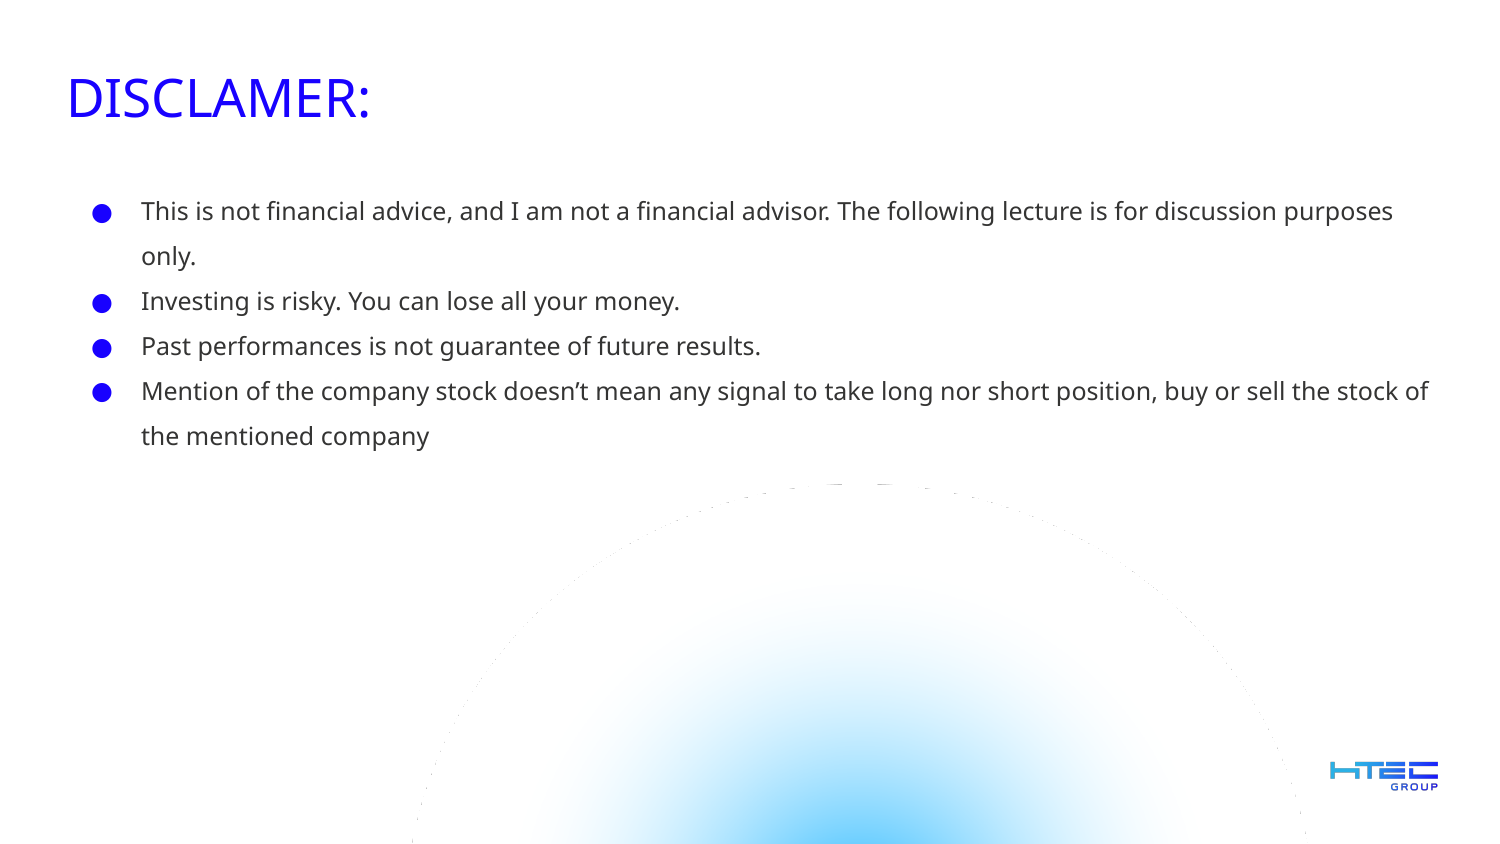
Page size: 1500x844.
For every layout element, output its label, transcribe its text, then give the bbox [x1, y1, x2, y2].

title DISCLAMER: [51, 49, 1449, 144]
list This is not financial advice, and I am not a financial advisor. The following lecture is for discussion purposes only. Investing is risky. You can lose all your money. Past performances is not guarantee of future results. Mention of the company stock doesn’t mean any signal to take long nor short position, buy or sell the stock of the mentioned company [51, 166, 1449, 727]
picture [307, 727, 1445, 844]
